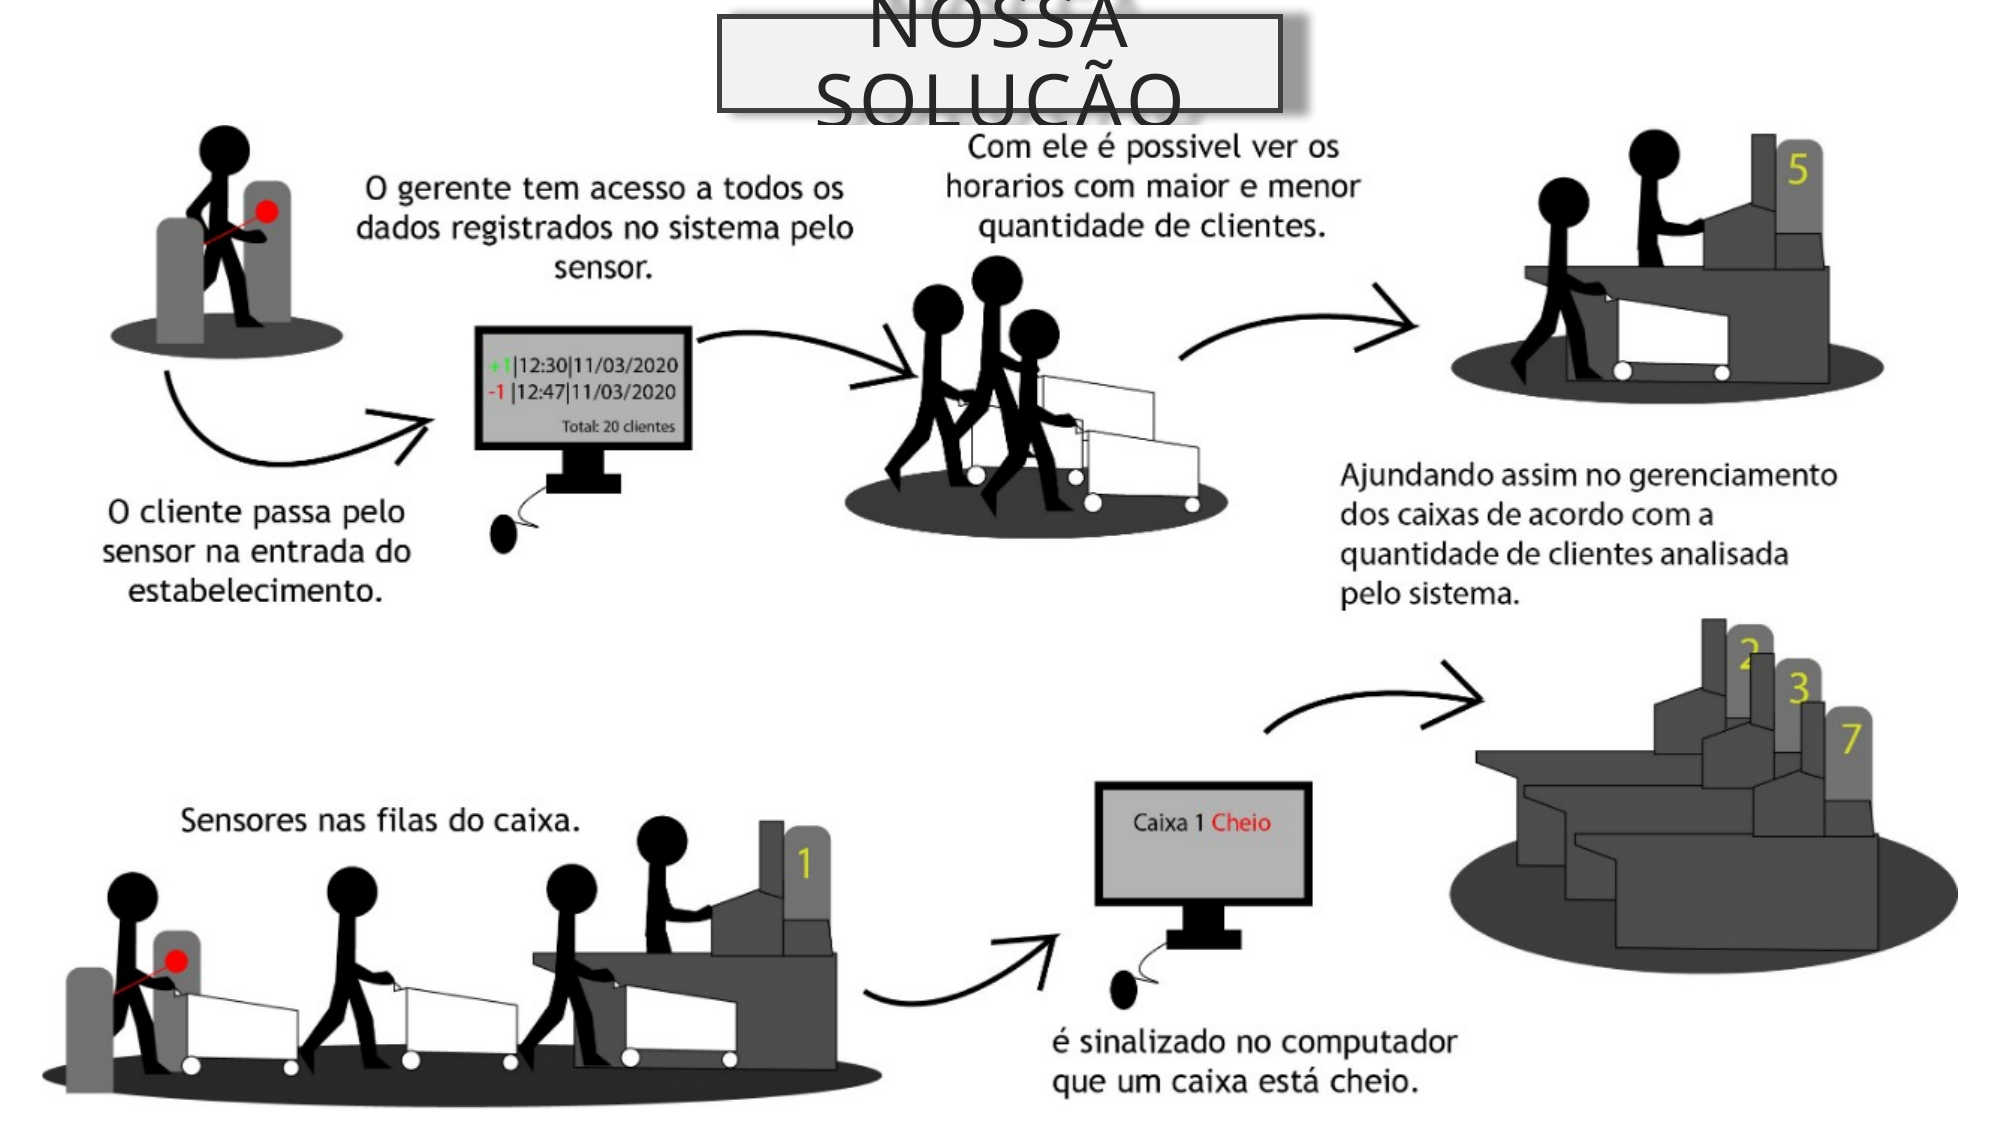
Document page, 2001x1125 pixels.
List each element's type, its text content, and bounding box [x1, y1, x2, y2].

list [42, 125, 1958, 1109]
title Nossa solução [717, 14, 1283, 113]
